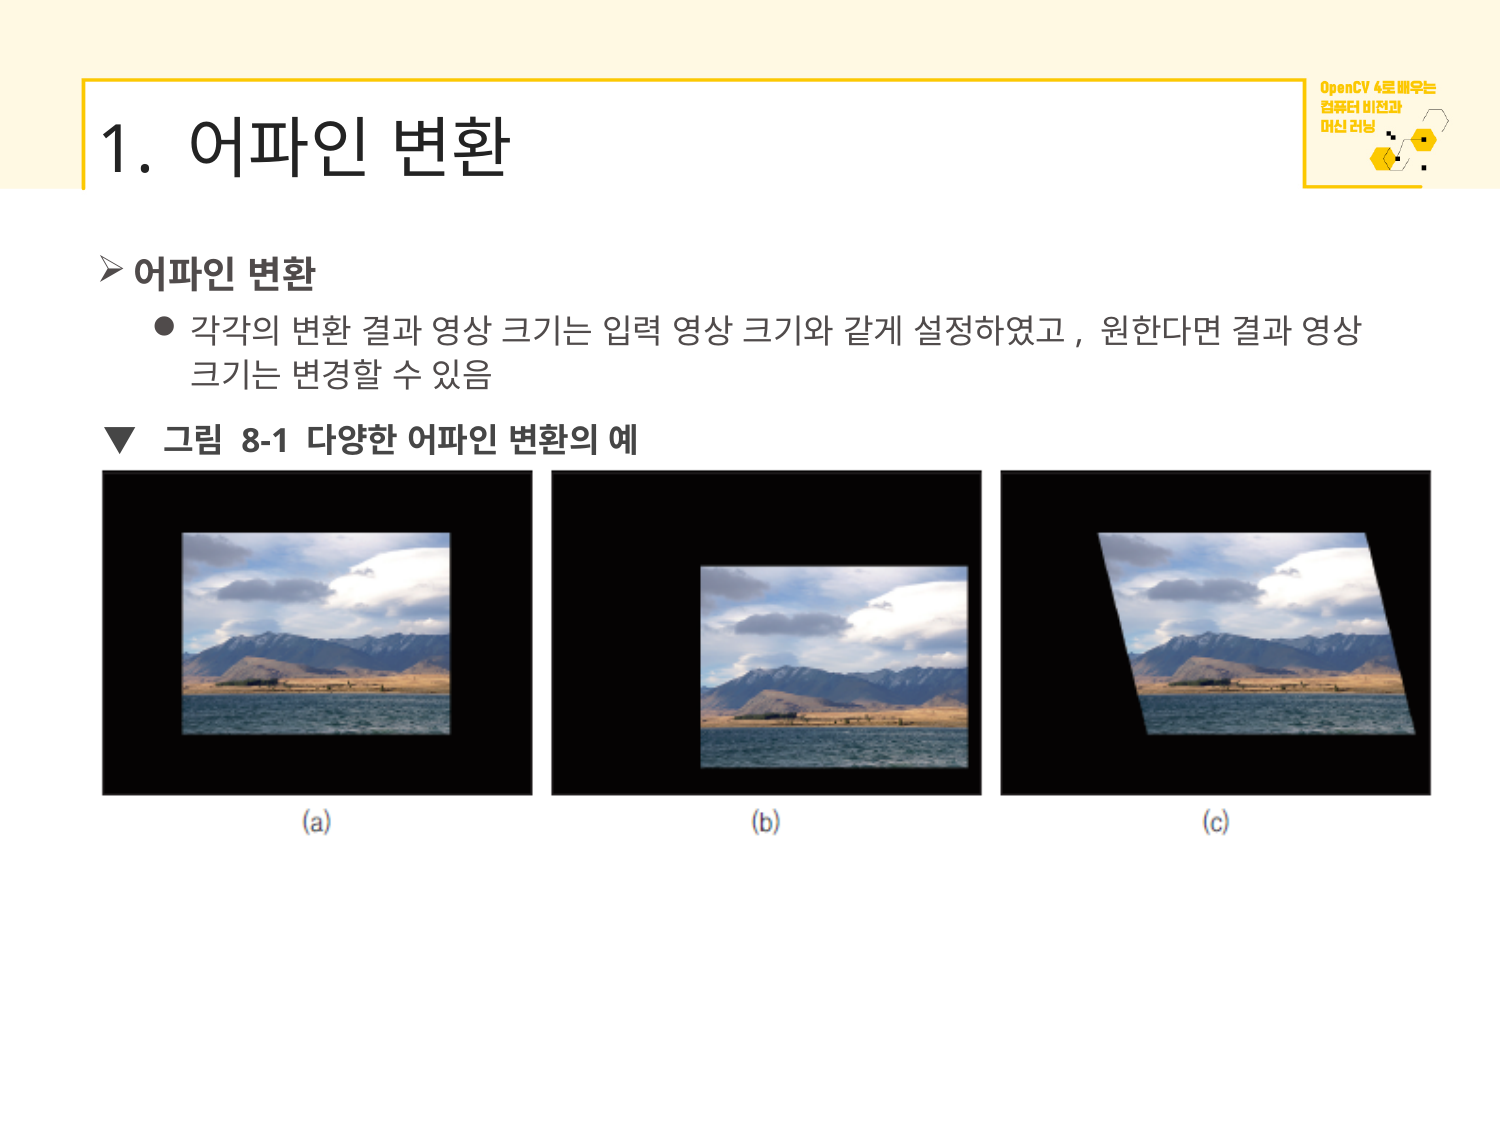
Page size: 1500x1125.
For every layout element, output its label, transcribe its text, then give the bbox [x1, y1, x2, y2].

title 1. 어파인 변환 [82, 61, 1413, 193]
list 어파인 변환 각각의 변환 결과 영상 크기는 입력 영상 크기와 같게 설정하였고, 원한다면 결과 영상 크기는 변경할 수 있음 [81, 239, 1412, 1054]
picture [0, 0, 1500, 1125]
text_box ▼ 그림 8-1 다양한 어파인 변환의 예 [88, 411, 1415, 477]
